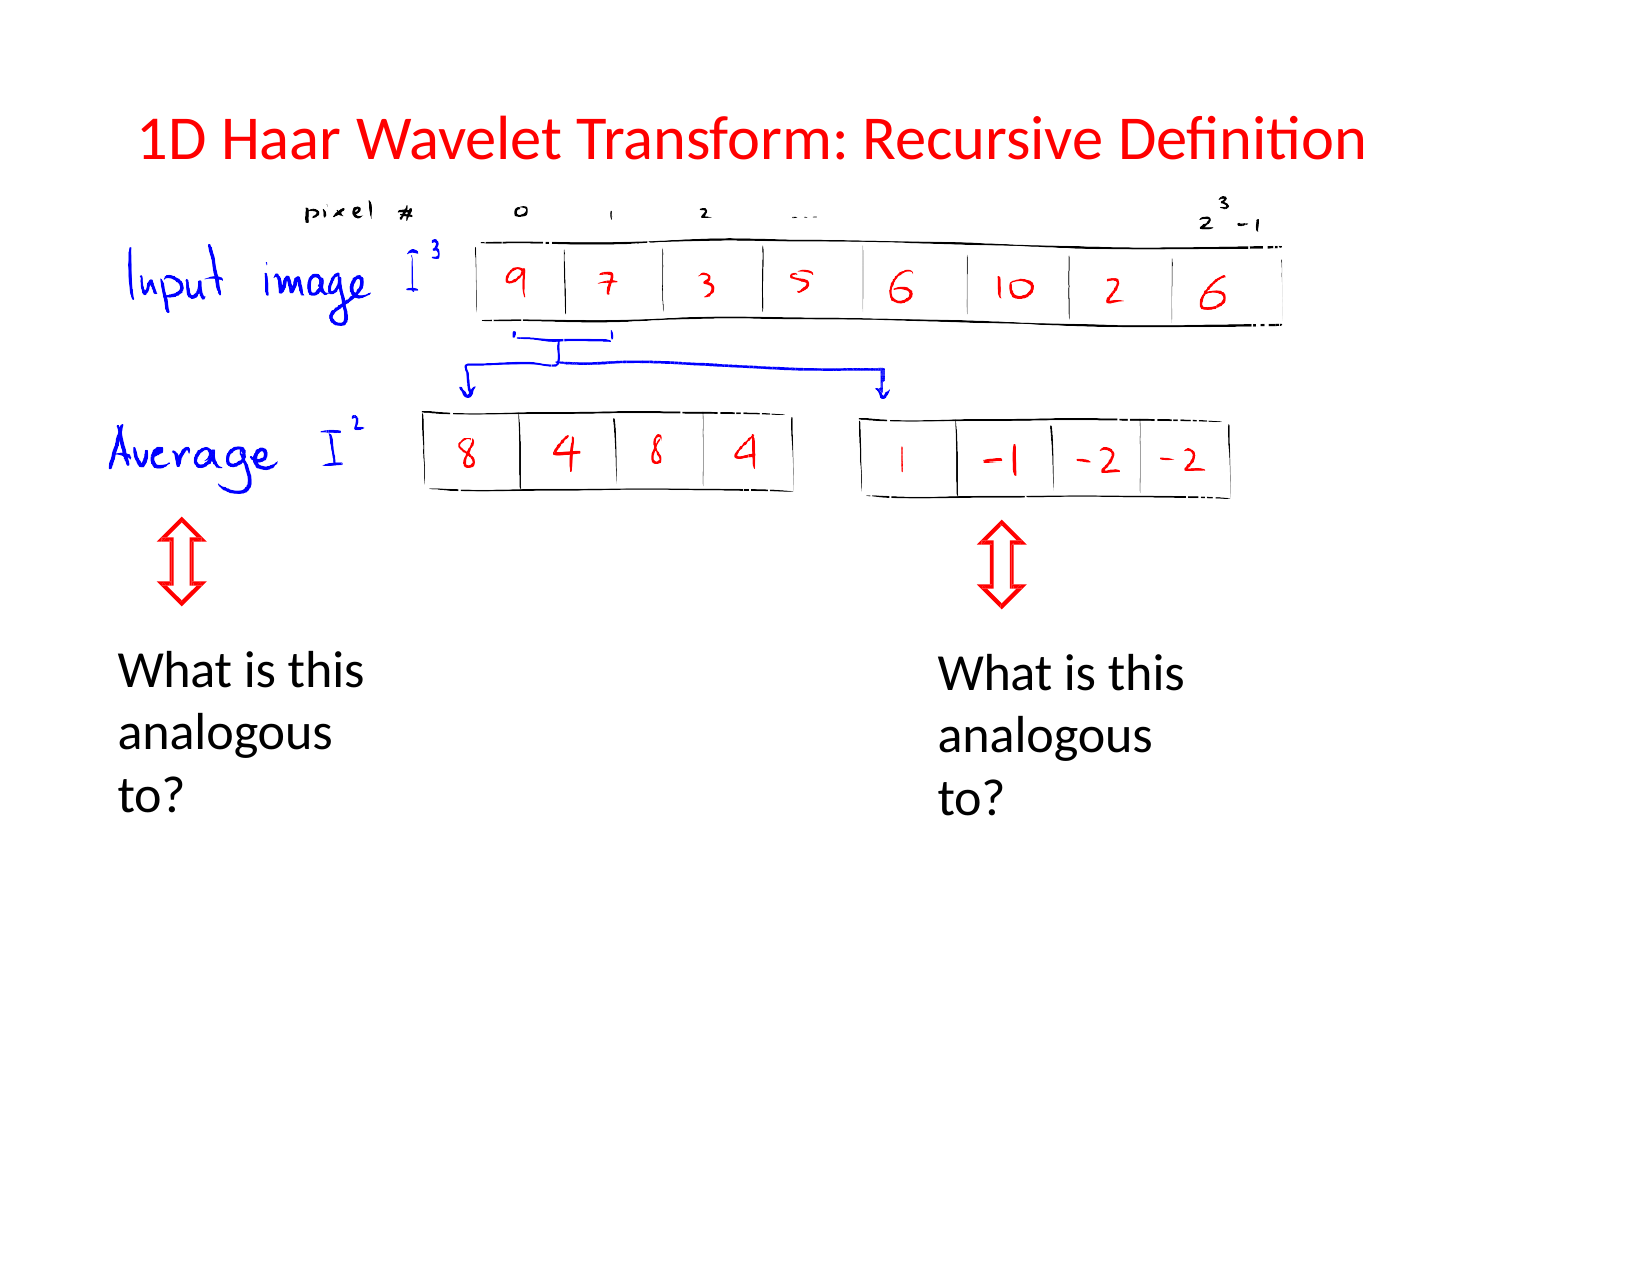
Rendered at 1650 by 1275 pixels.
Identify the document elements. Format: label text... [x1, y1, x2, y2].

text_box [421, 411, 794, 492]
text_box [156, 516, 207, 607]
text_box [976, 519, 1027, 610]
title 1D Haar Wavelet Transform: Recursive Definition [125, 25, 1377, 186]
text_box What is this analogous to? [115, 633, 404, 823]
text_box What is this analogous to? [935, 636, 1224, 826]
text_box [858, 417, 1231, 499]
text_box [128, 186, 1501, 400]
text_box [108, 424, 278, 494]
text_box [320, 415, 365, 466]
